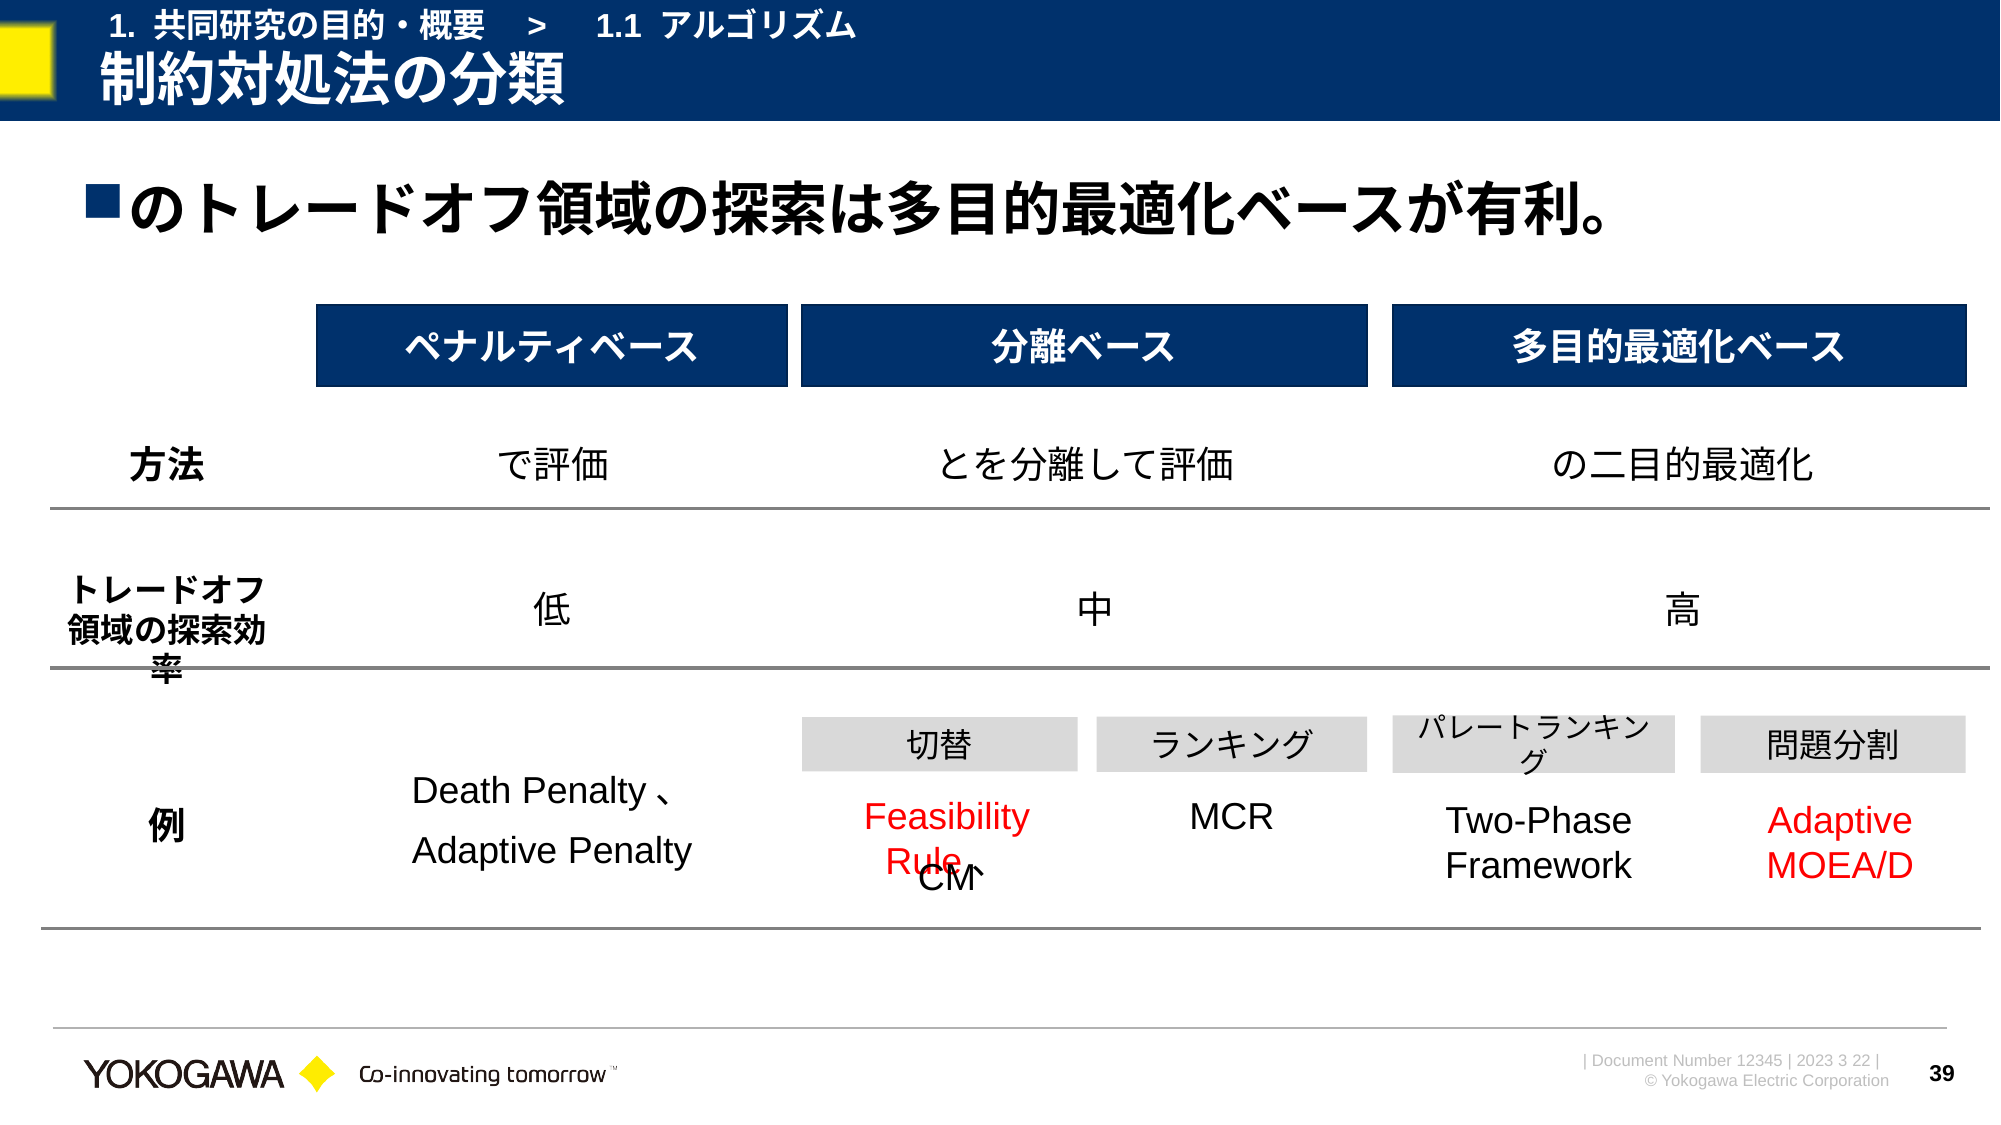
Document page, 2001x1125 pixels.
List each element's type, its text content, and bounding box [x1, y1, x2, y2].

text_box Feasibility Rule、 [802, 784, 1092, 890]
text_box 多目的最適化ベース [1392, 304, 1967, 387]
text_box ペナルティベース [316, 304, 788, 387]
picture [0, 6, 69, 115]
text_box 方法 [53, 434, 282, 494]
slide_number 39 [1904, 1042, 1970, 1103]
text_box トレードオフ領域の探索効率 [41, 561, 294, 696]
text_box 問題分割 [1700, 715, 1967, 774]
text_box 分離ベース [801, 304, 1368, 387]
picture [83, 1055, 617, 1093]
text_box Two-Phase Framework [1427, 788, 1650, 894]
text_box Death Penalty、 [395, 758, 710, 818]
text_box 低 [395, 579, 710, 639]
text_box 中 [938, 579, 1253, 639]
text_box パレートランキング [1392, 714, 1676, 774]
text_box MCR [1151, 784, 1313, 845]
title 制約対処法の分類 [84, 39, 1955, 125]
text_box 高 [1526, 579, 1841, 639]
text_box ランキング [1096, 716, 1368, 773]
text_box 1. 共同研究の目的・概要 > 1.1 アルゴリズム [93, 0, 957, 52]
text_box Adaptive MOEA/D [1748, 788, 1932, 894]
text_box 切替 [801, 716, 1079, 772]
text_box 例 [53, 794, 282, 855]
text_box Adaptive Penalty [395, 818, 710, 879]
